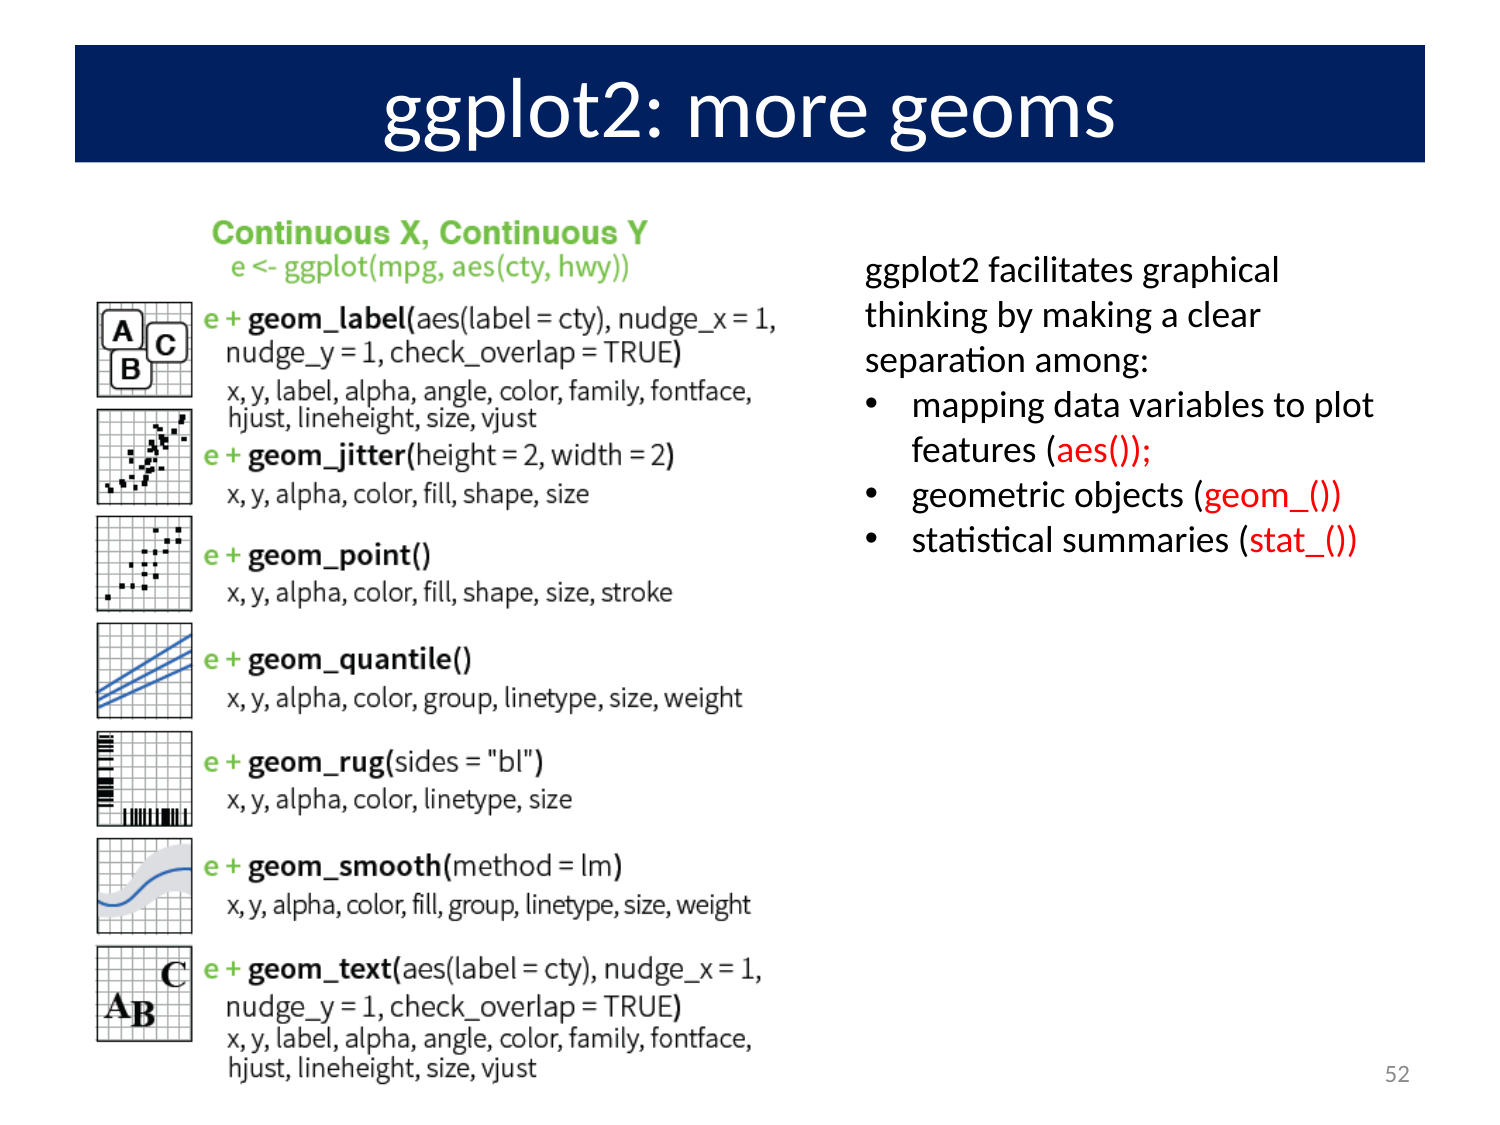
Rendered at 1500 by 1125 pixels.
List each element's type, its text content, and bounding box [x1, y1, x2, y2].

slide_number 52 [1074, 1042, 1425, 1103]
text_box ggplot2 facilitates graphical thinking by making a clear separation among: mapping data variables to plot features (aes()); geometric objects (geom_()) statistical summaries (stat_()) [849, 237, 1425, 613]
picture [87, 212, 776, 1091]
title ggplot2: more geoms [75, 45, 1425, 163]
